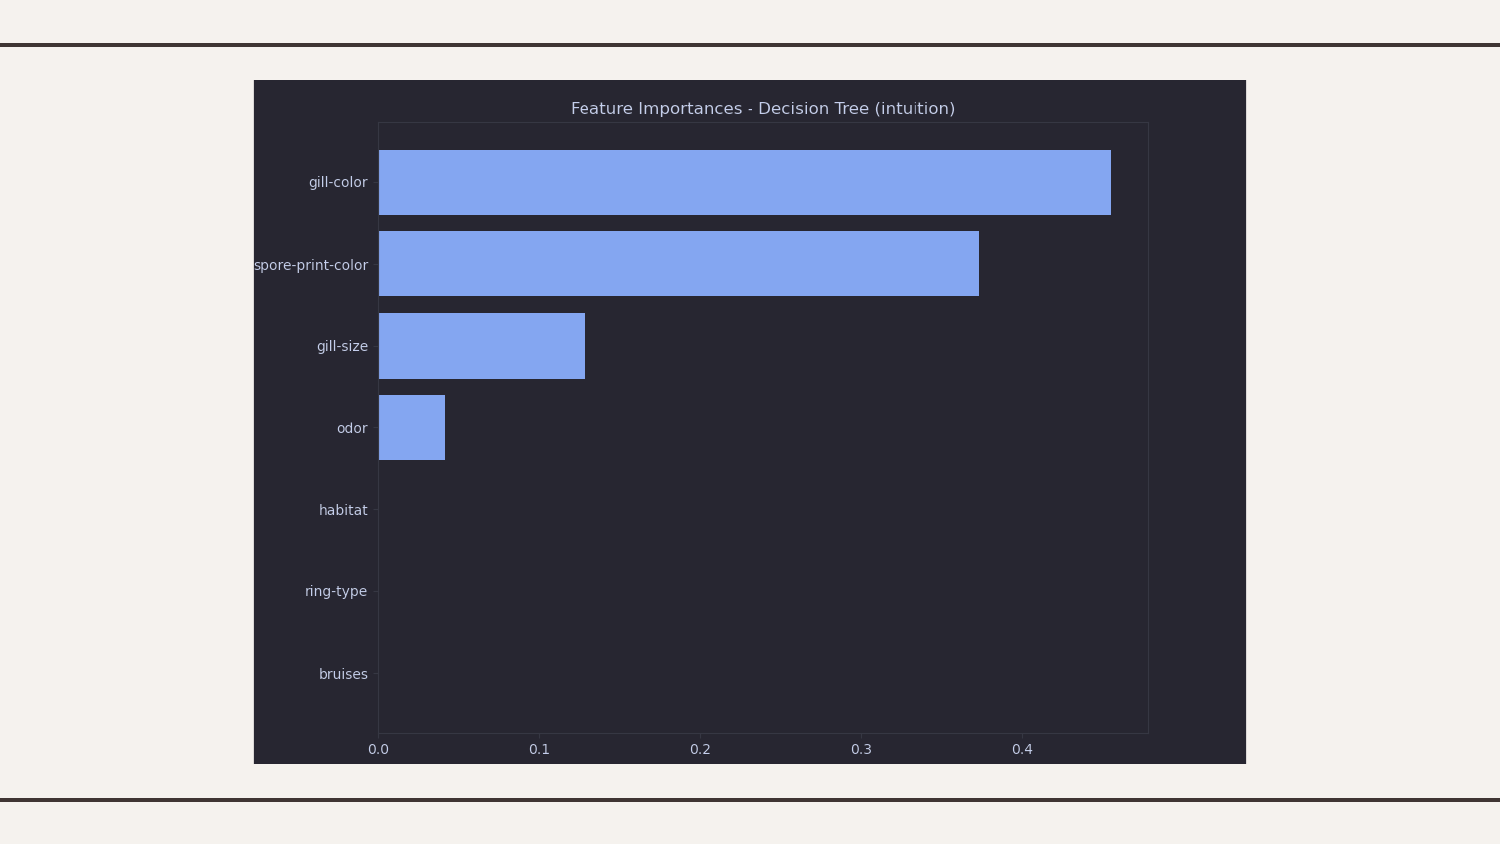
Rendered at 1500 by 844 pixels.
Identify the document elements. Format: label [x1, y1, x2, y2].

picture [253, 80, 1247, 764]
